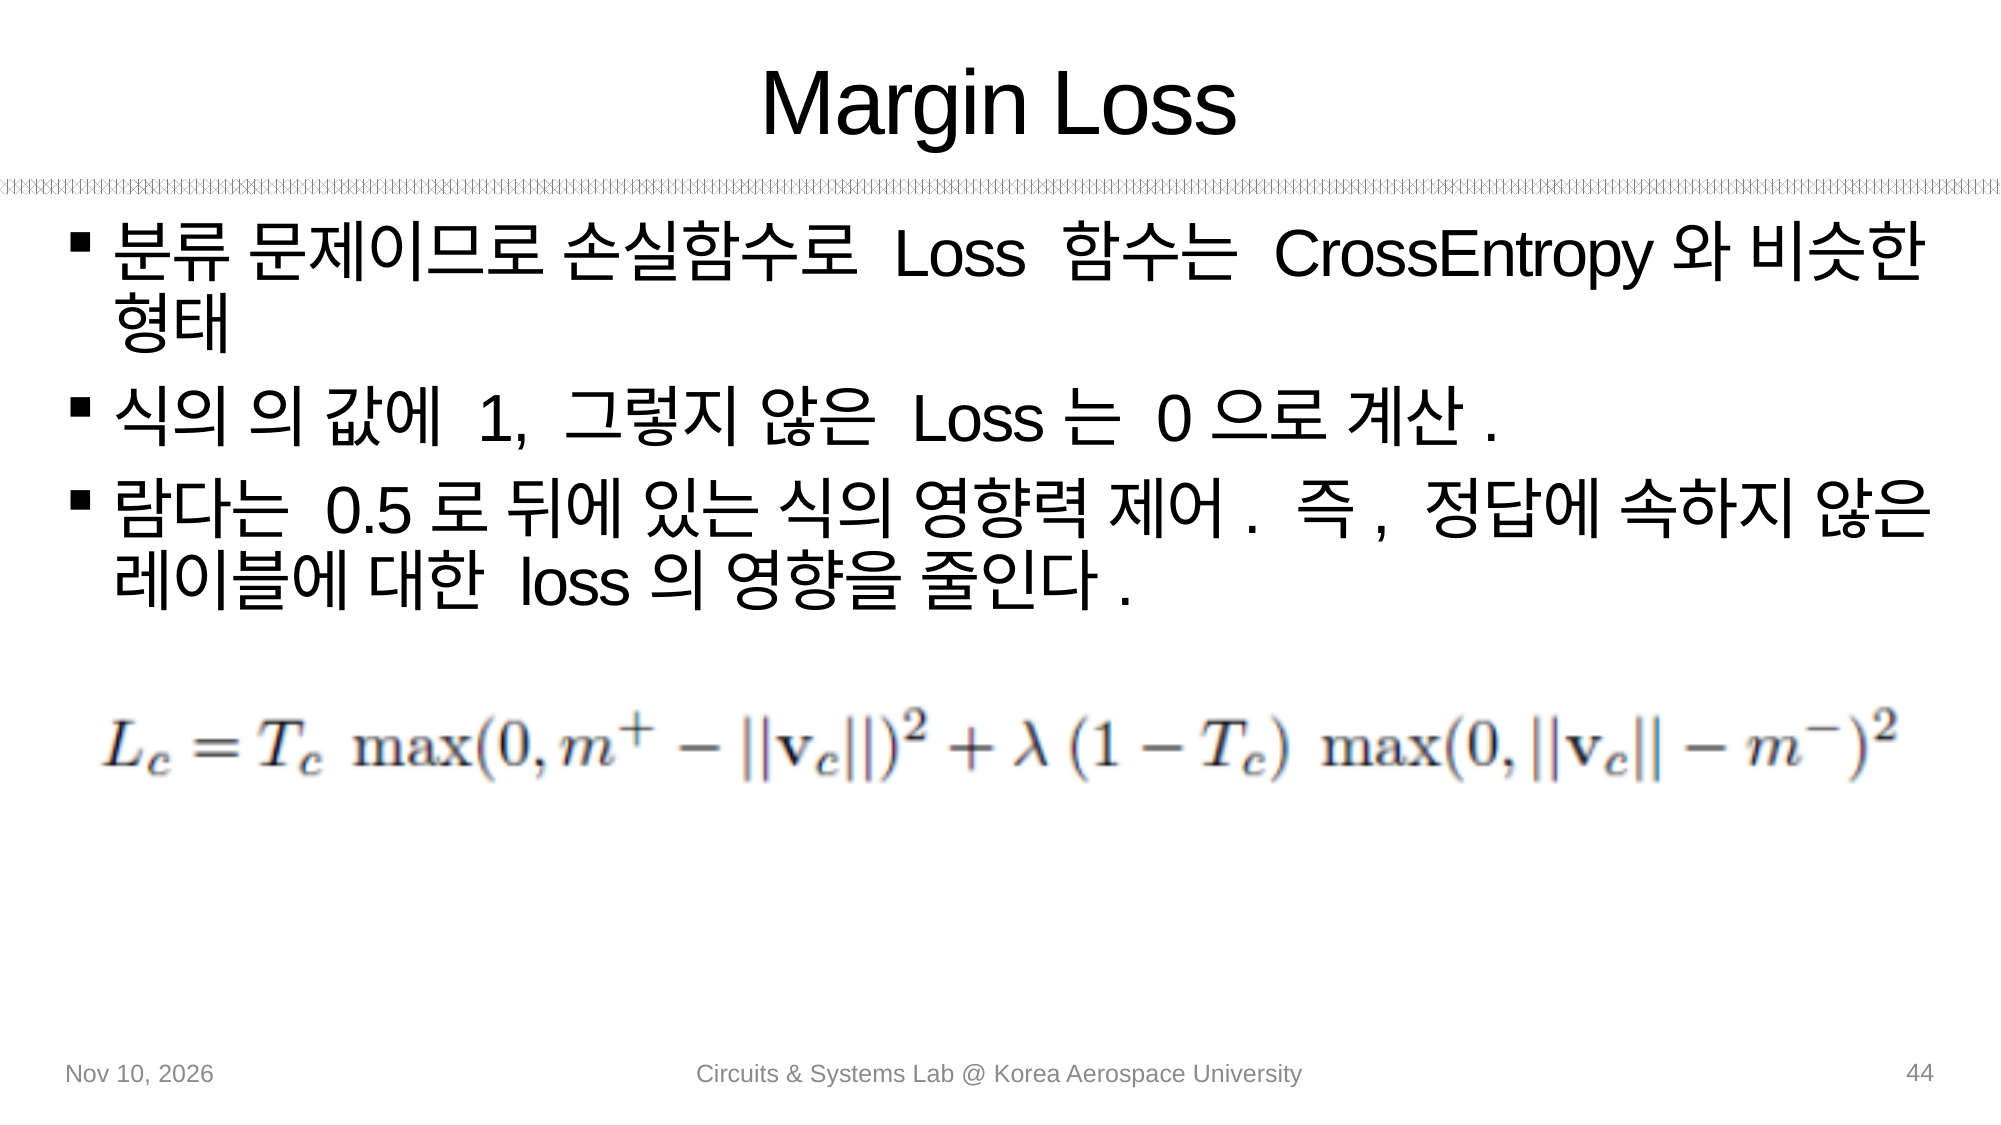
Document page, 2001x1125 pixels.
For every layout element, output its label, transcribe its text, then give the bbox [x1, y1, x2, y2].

title Margin Loss [50, 32, 1950, 163]
footer Circuits & Systems Lab @ Korea Aerospace University [662, 1042, 1338, 1103]
slide_number 44 [1493, 1041, 1950, 1102]
picture [88, 696, 1911, 796]
slide_number 15-Oct-20 [50, 1042, 500, 1103]
